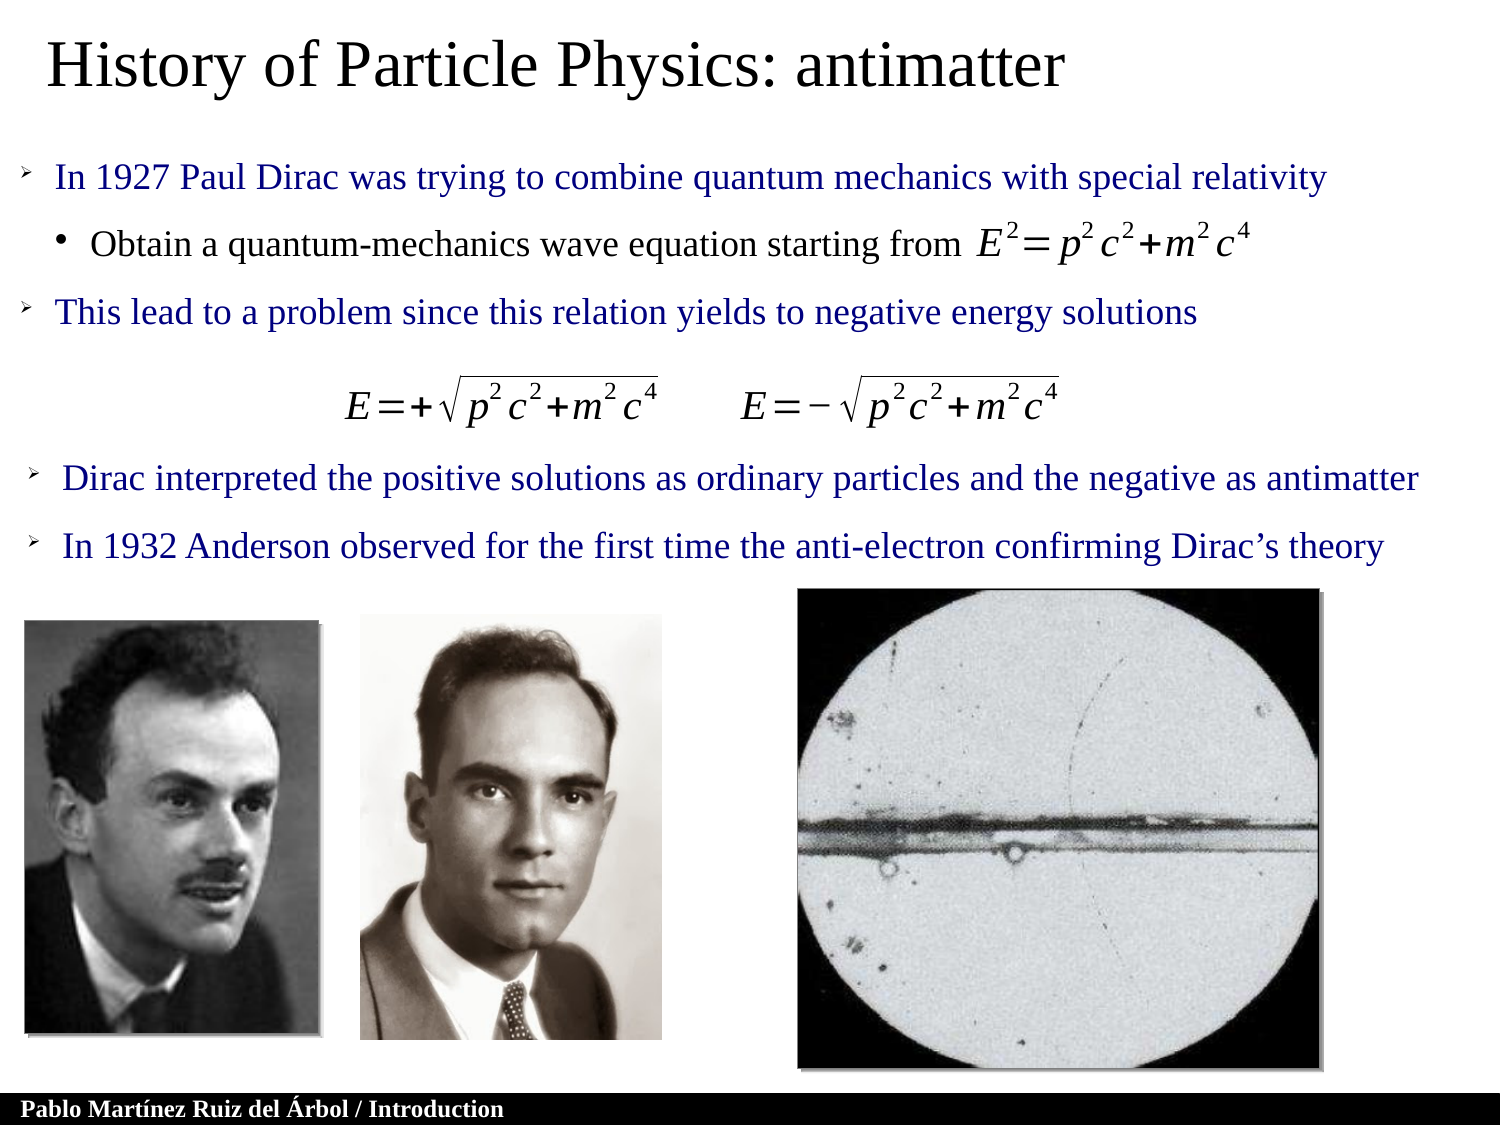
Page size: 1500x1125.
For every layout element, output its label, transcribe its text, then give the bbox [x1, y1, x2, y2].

picture [24, 619, 319, 1034]
text_box In 1927 Paul Dirac was trying to combine quantum mechanics with special relativity Obtain a quantum-mechanics wave equation starting from This lead to a problem since this relation yields to negative energy solutions [0, 117, 1500, 260]
text_box Dirac interpreted the positive solutions as ordinary particles and the negative as antimatter In 1932 Anderson observed for the first time the anti-electron confirming Dirac’s theory [7, 418, 1500, 561]
picture [796, 588, 1320, 1069]
picture [360, 613, 662, 1040]
text_box History of Particle Physics: antimatter [16, 12, 1099, 117]
